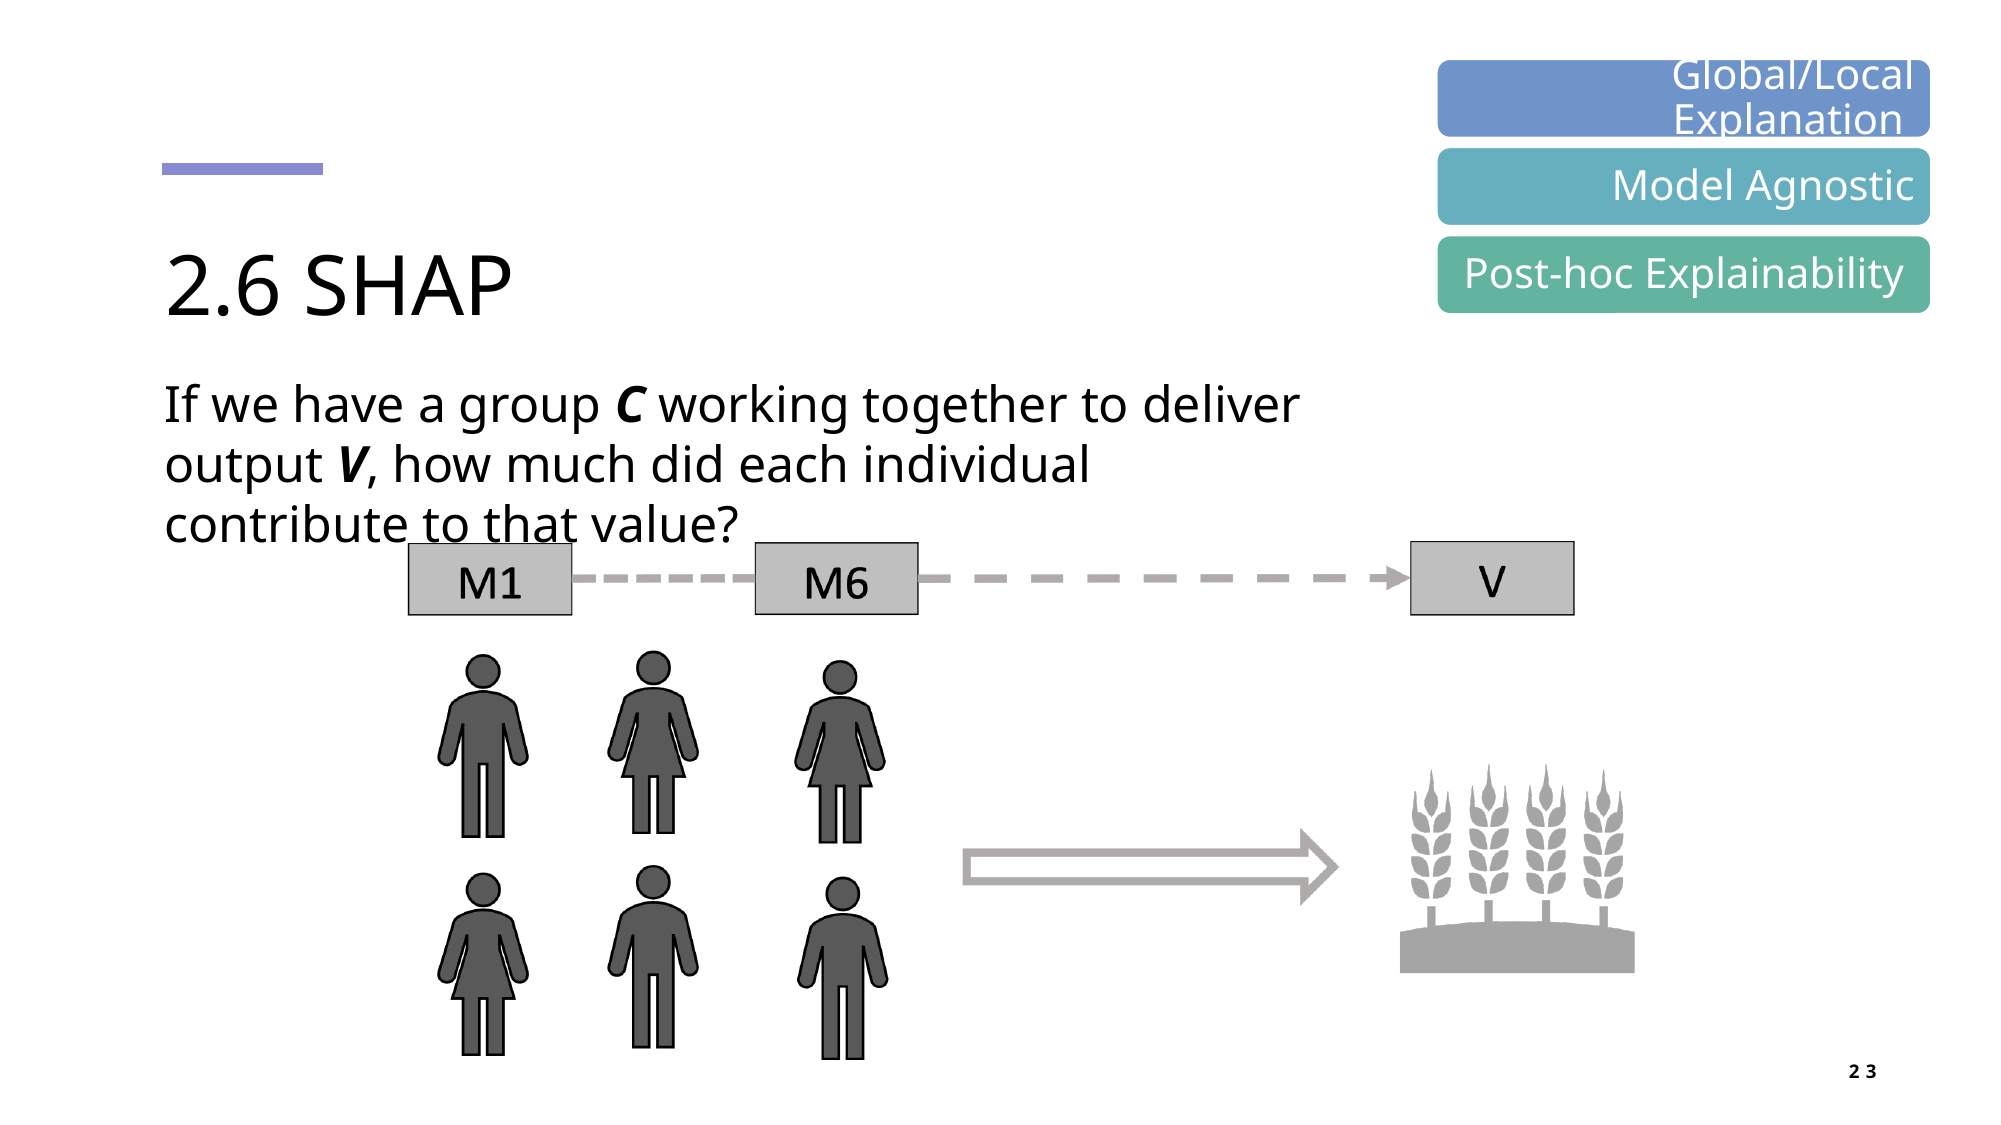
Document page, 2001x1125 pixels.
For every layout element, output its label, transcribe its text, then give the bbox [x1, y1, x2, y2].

picture [385, 536, 1649, 1067]
text_box If we have a group C working together to deliver output V, how much did each individual contribute to that value? [150, 365, 1344, 561]
title 2.6 SHAP [150, 224, 1850, 441]
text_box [1436, 58, 1932, 315]
slide_number 23 [1772, 1042, 1892, 1103]
